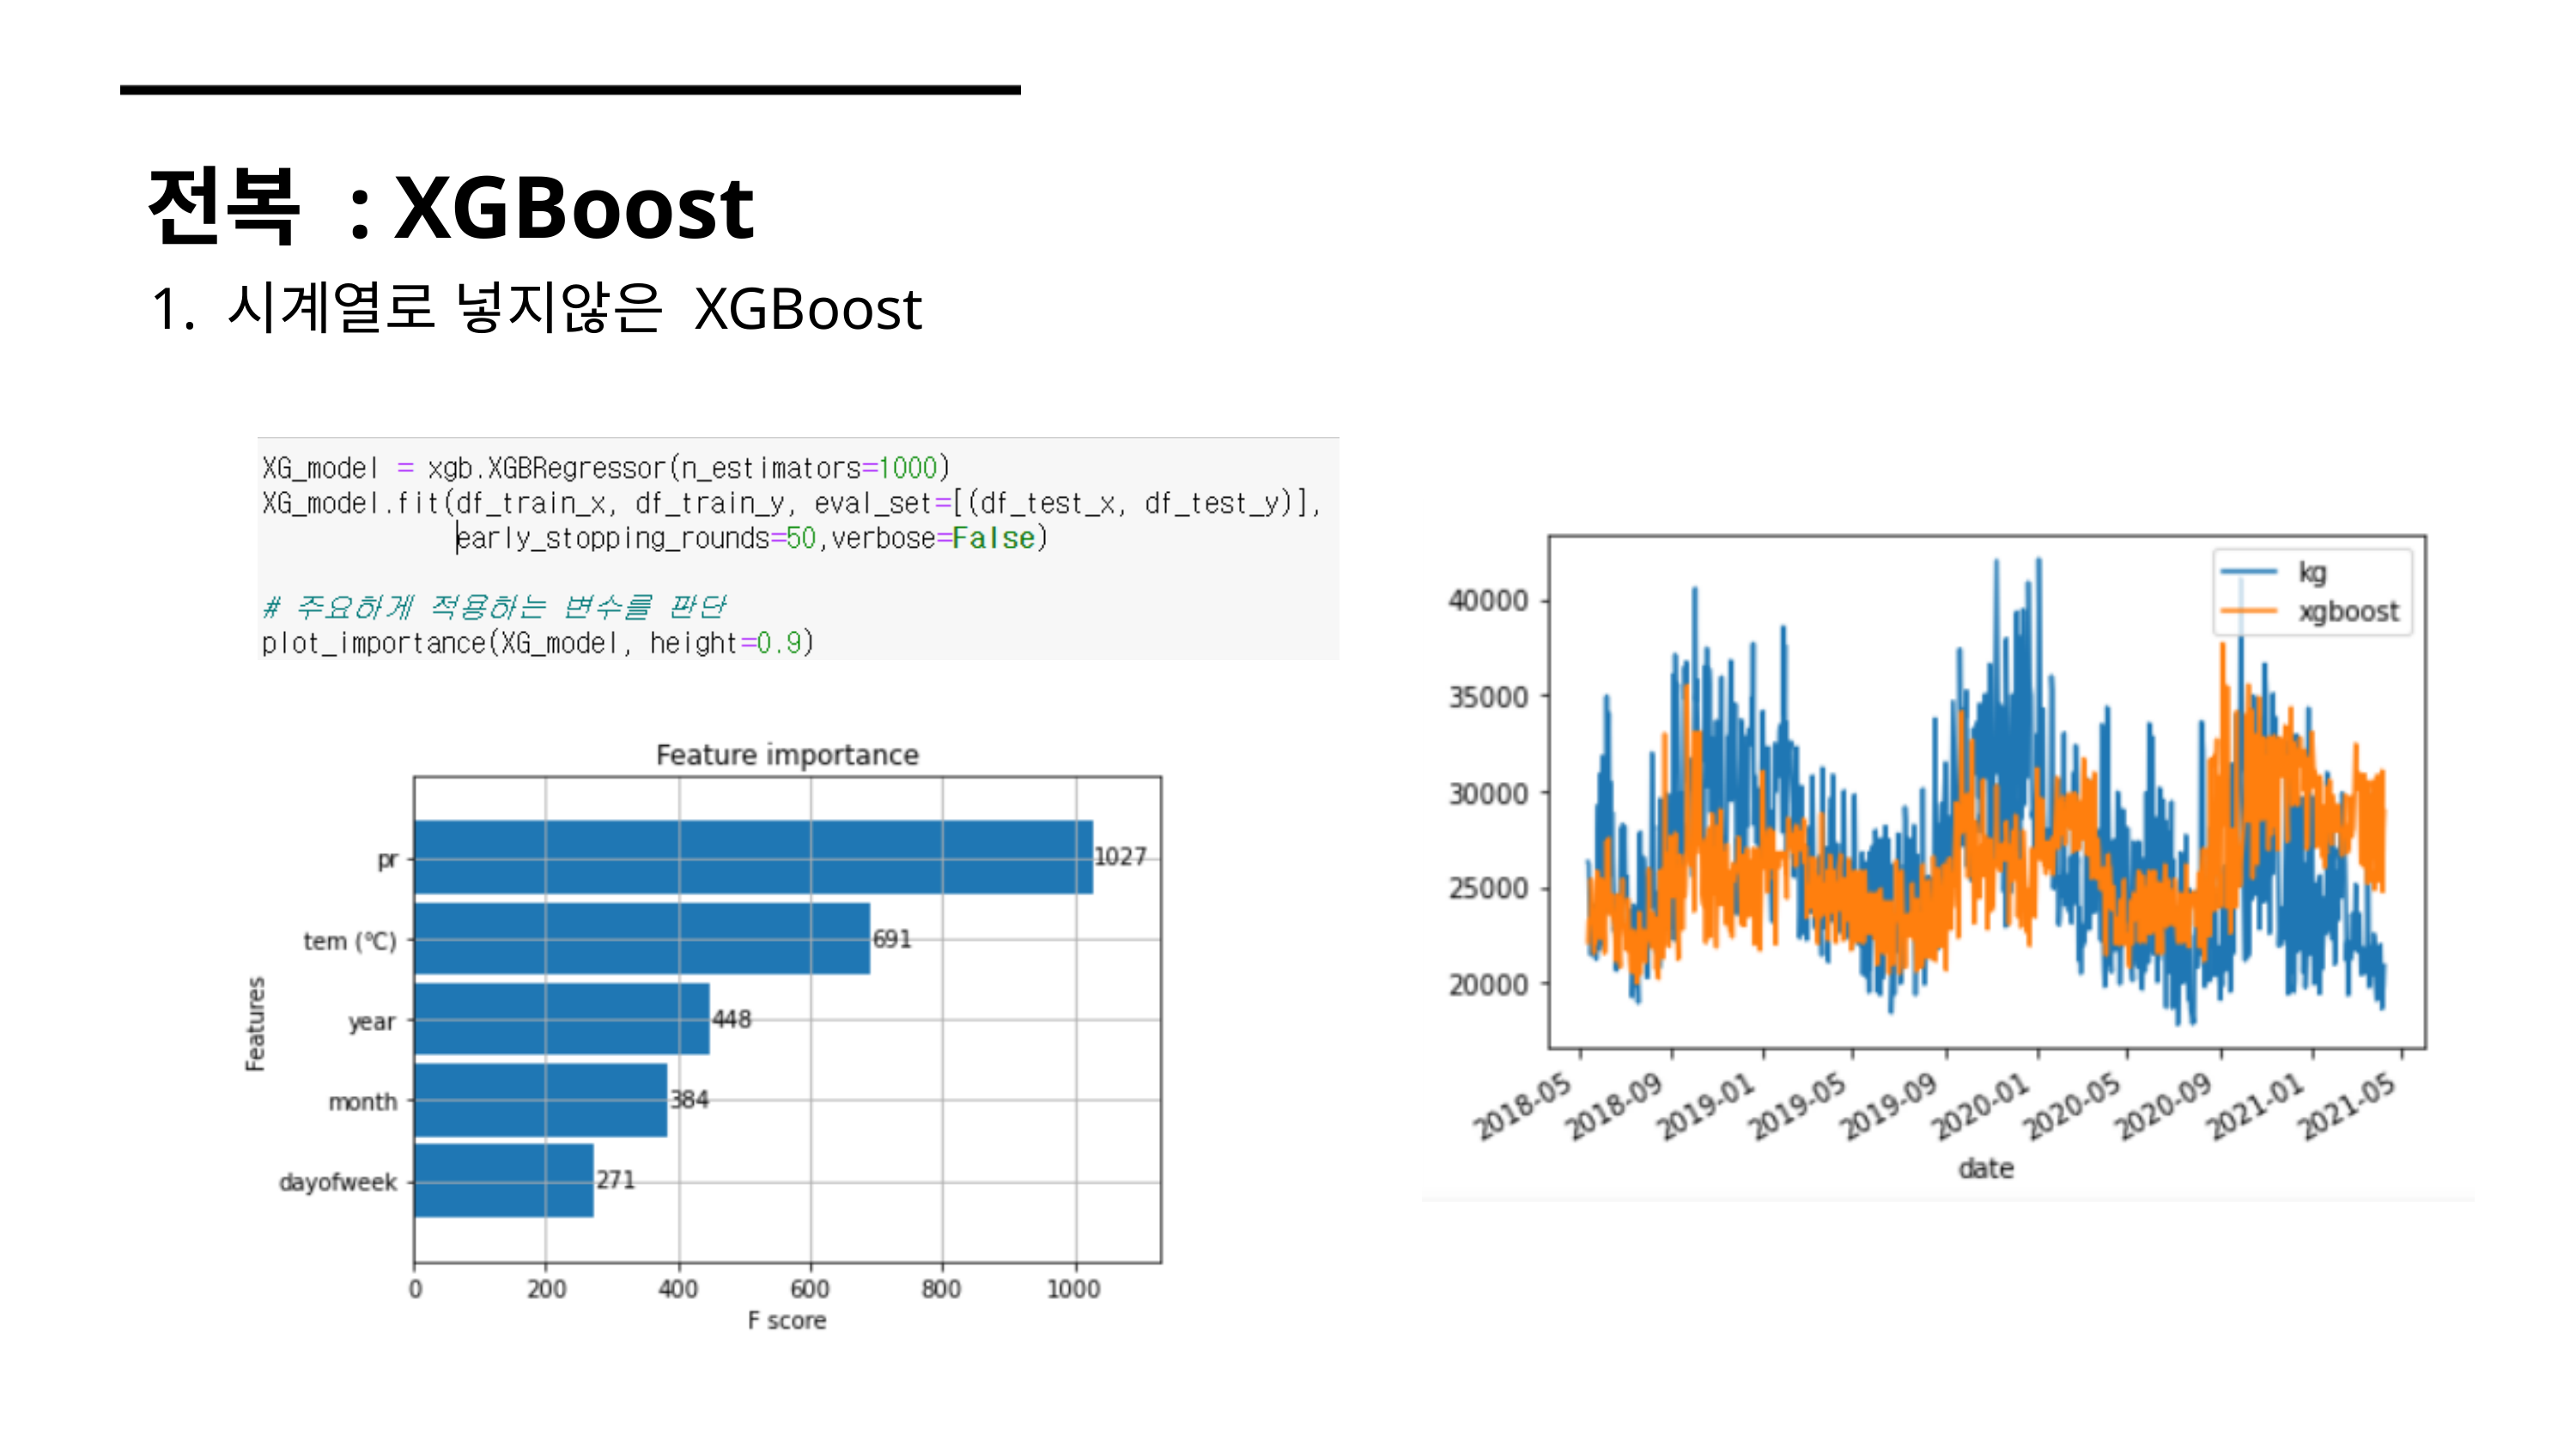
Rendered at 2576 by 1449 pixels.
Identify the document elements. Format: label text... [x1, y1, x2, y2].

picture [235, 724, 1203, 1361]
text_box 전복 : XGBoost [132, 166, 1449, 242]
picture [257, 437, 1340, 660]
picture [1421, 498, 2475, 1202]
text_box 1. 시계열로 넣지않은 XGBoost [137, 265, 2244, 347]
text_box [120, 71, 1022, 109]
